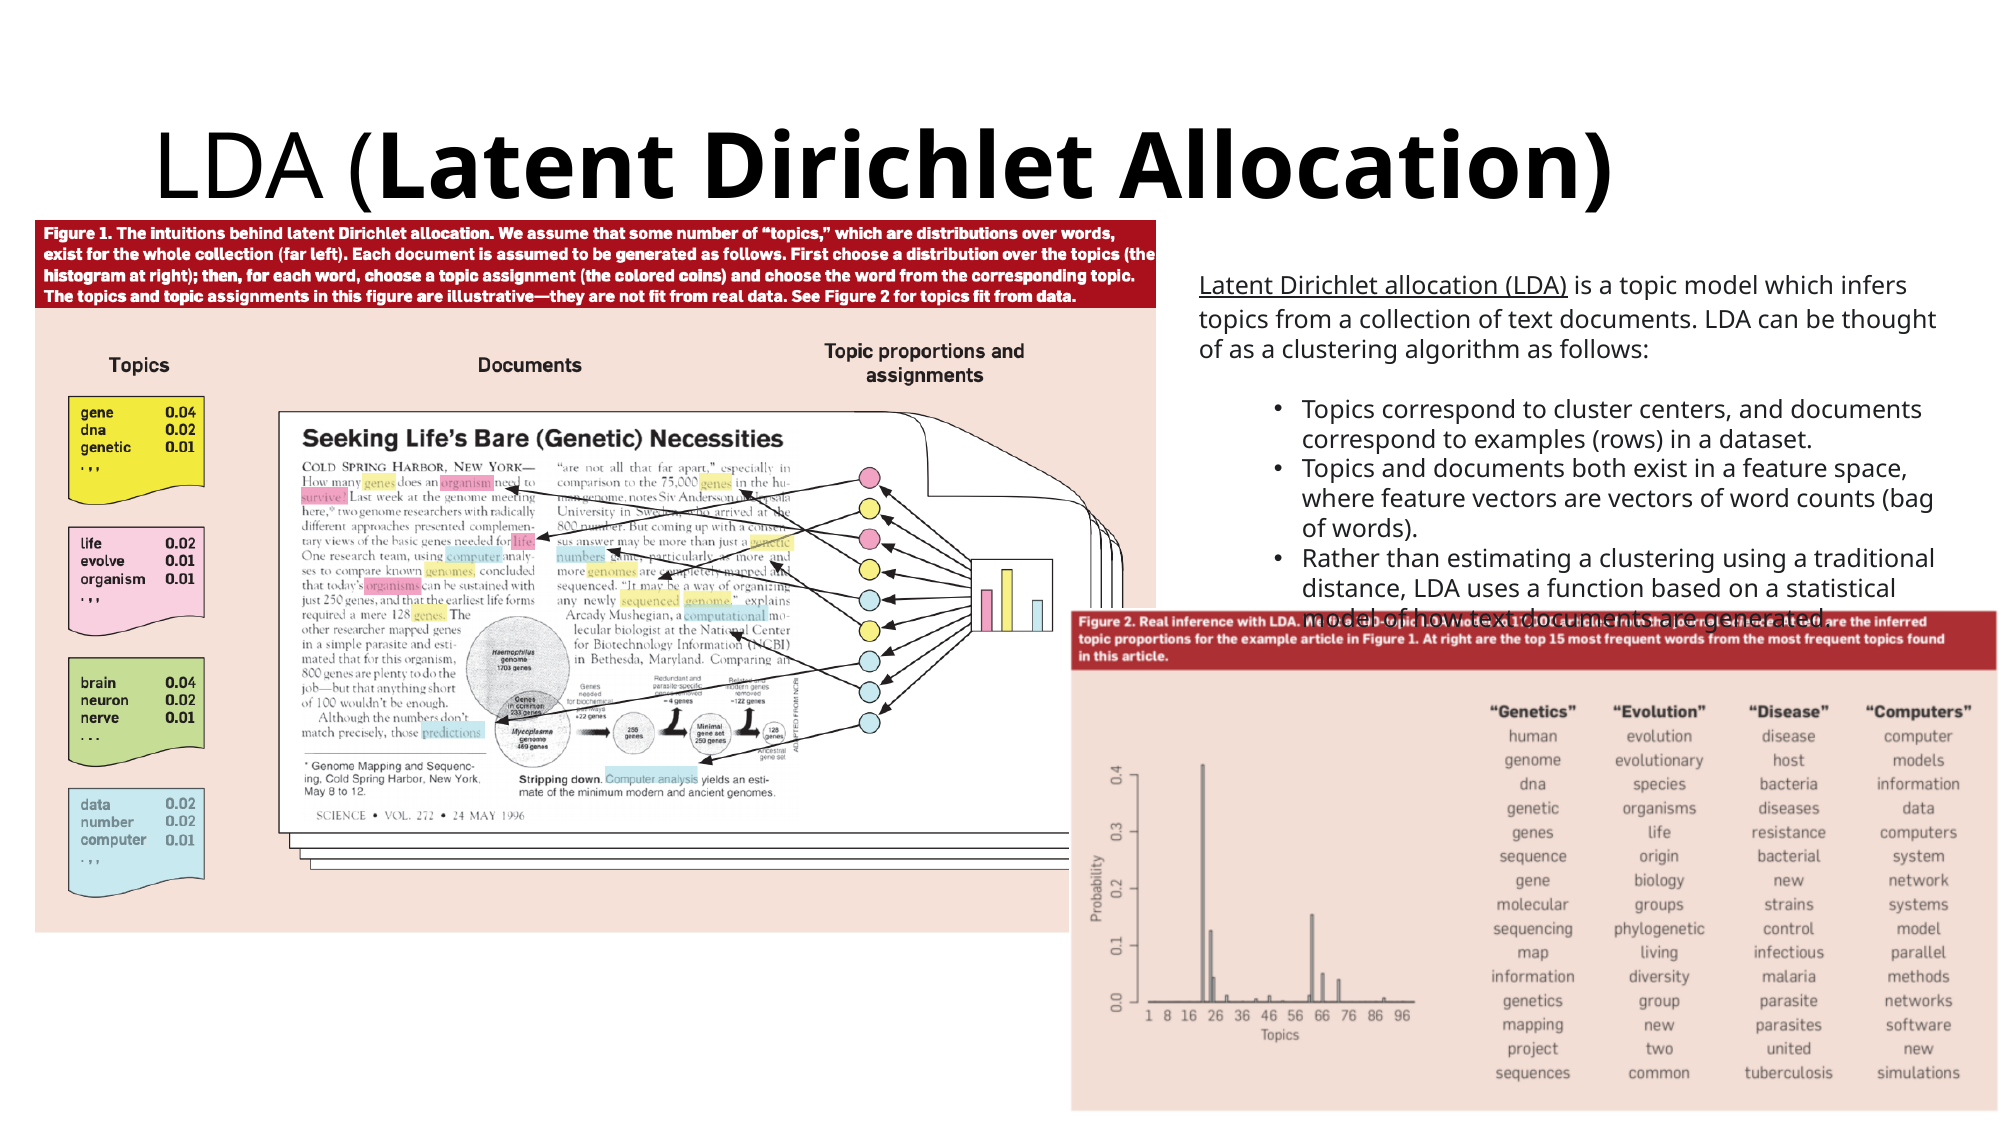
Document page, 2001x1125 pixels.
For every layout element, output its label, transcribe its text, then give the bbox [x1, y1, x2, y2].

picture [1069, 608, 2000, 1114]
title LDA (Latent Dirichlet Allocation) [137, 59, 1863, 278]
text_box Latent Dirichlet allocation (LDA) is a topic model which infers topics from a collection of text documents. LDA can be thought of as a clustering algorithm as follows: Topics correspond to cluster centers, and documents correspond to examples (rows) in a dataset. Topics and documents both exist in a feature space, where feature vectors are vectors of word counts (bag of words). Rather than estimating a clustering using a traditional distance, LDA uses a function based on a statistical model of how text documents are generated. [1183, 261, 1970, 608]
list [34, 218, 1158, 933]
